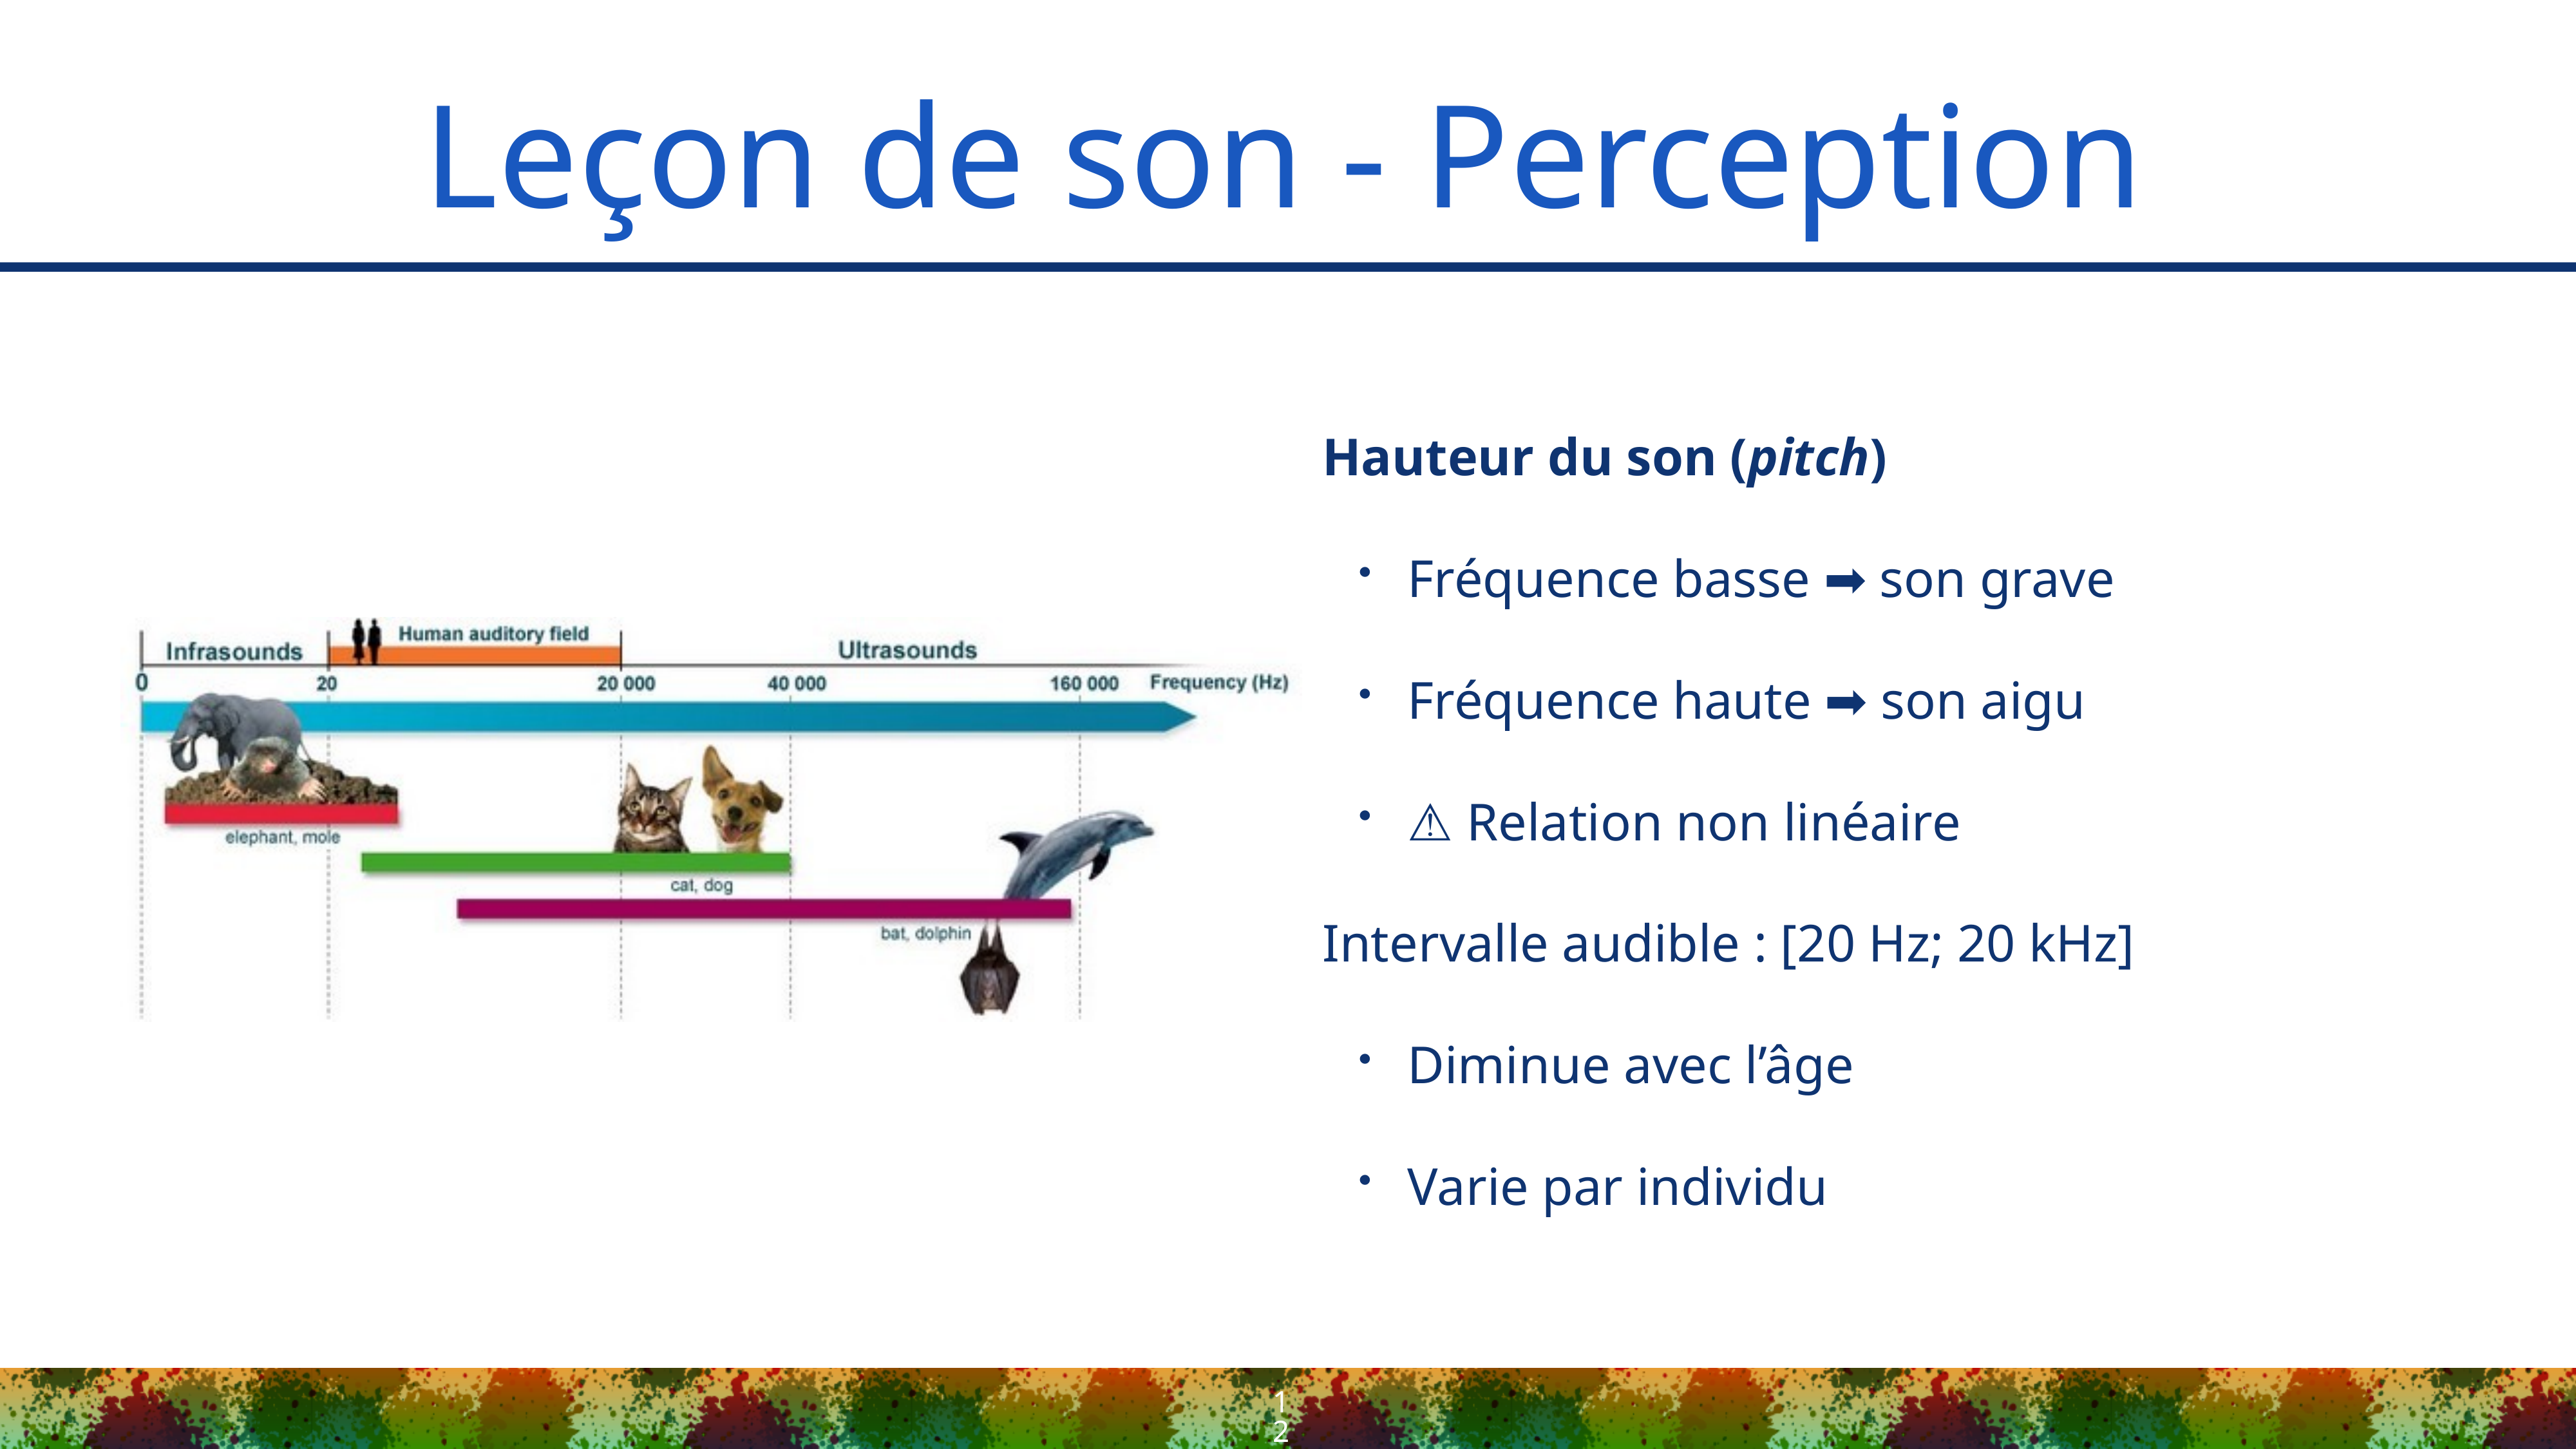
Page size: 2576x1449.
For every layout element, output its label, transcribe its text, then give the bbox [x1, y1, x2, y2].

title Leçon de son - Perception [15, 14, 2553, 288]
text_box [120, 617, 1302, 1022]
slide_number 12 [1264, 1375, 1310, 1427]
list Hauteur du son (pitch) Fréquence basse ➡️ son grave Fréquence haute ➡️ son aigu ⚠️ Relation non linéaire Intervalle audible : [20 Hz; 20 kHz] Diminue avec l’âge Varie par individu [1314, 339, 2394, 1301]
picture [0, 1368, 2576, 1449]
